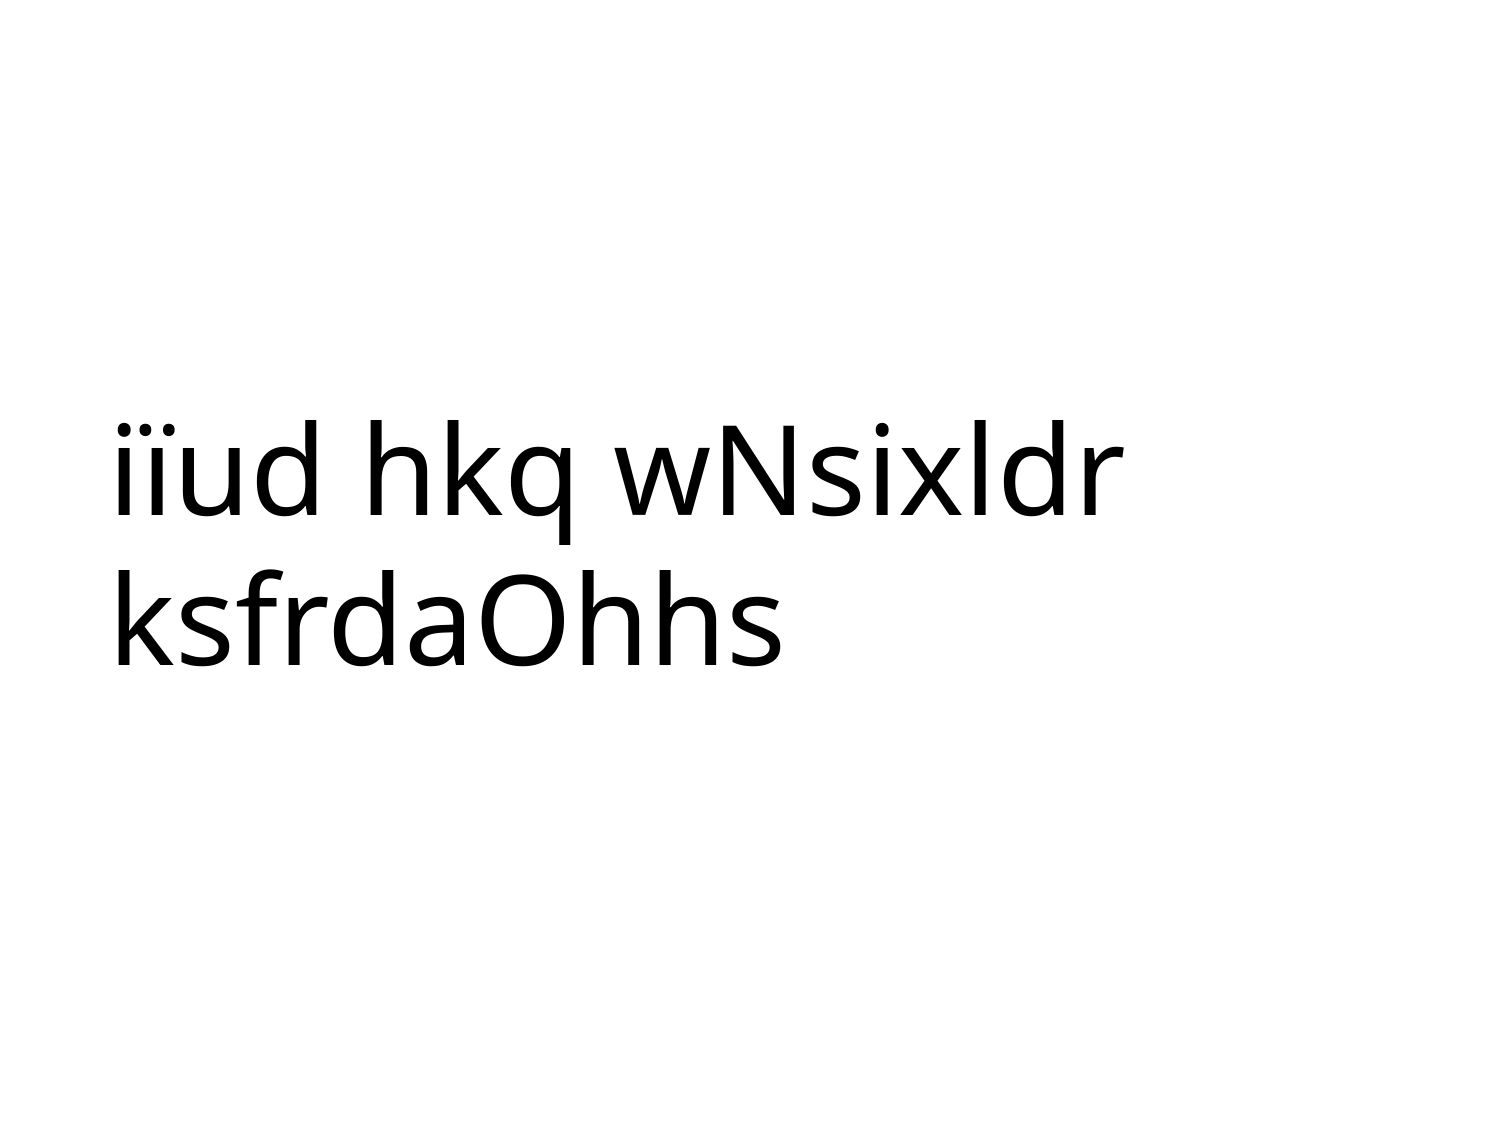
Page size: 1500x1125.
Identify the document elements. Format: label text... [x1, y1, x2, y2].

text_box iïud hkq wNsixldr ksfrdaOhhs [94, 382, 1403, 698]
